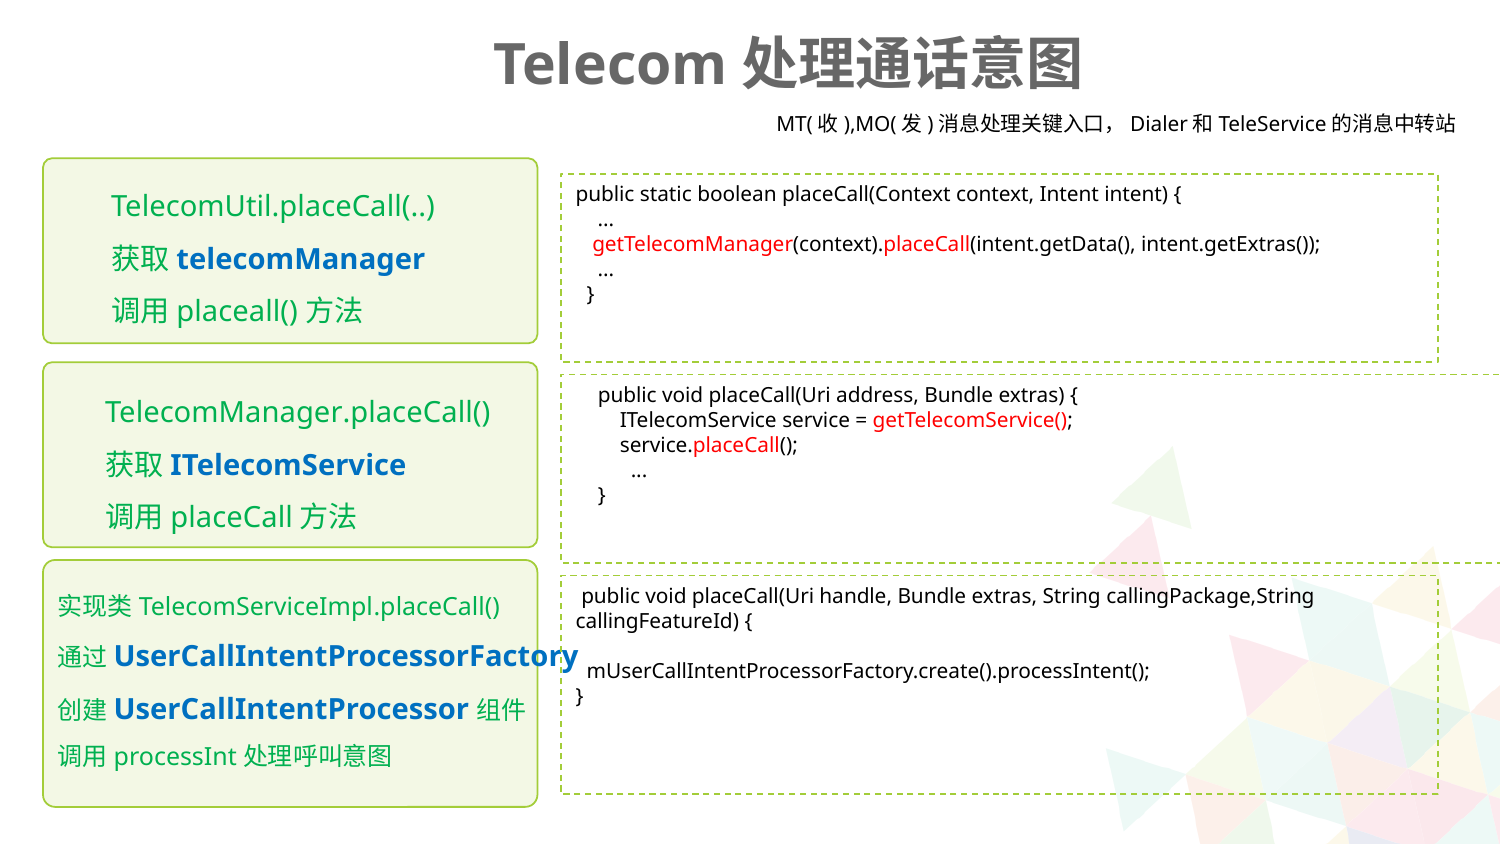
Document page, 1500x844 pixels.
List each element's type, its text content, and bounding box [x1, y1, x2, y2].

text_box [42, 361, 538, 549]
text_box [42, 559, 538, 568]
text_box 实现类TelecomServiceImpl.placeCall() 通过UserCallIntentProcessorFactory 创建UserCallIntentProcessor组件 调用processInt处理呼叫意图 [42, 568, 615, 778]
text_box TelecomManager.placeCall() 获取ITelecomService 调用placeCall方法 [90, 368, 609, 542]
text_box [42, 157, 539, 345]
text_box public void placeCall(Uri handle, Bundle extras, String callingPackage,String callingFeatureId) { mUserCallIntentProcessorFactory.create().processIntent(); } [560, 575, 1438, 794]
text_box [42, 778, 539, 808]
picture [0, 0, 1500, 844]
text_box Telecom处理通话意图 [478, 20, 1202, 92]
text_box MT(收),MO(发)消息处理关键入口，Dialer和TeleService的消息中转站 [761, 102, 1500, 143]
text_box TelecomUtil.placeCall(..) 获取telecomManager 调用placeall()方法 [96, 162, 615, 335]
text_box public static boolean placeCall(Context context, Intent intent) { ... getTelecomManager(context).placeCall(intent.getData(), intent.getExtras()); ... } [560, 173, 1438, 363]
text_box public void placeCall(Uri address, Bundle extras) { ITelecomService service = getTelecomService(); service.placeCall(); ... } [561, 374, 1500, 564]
